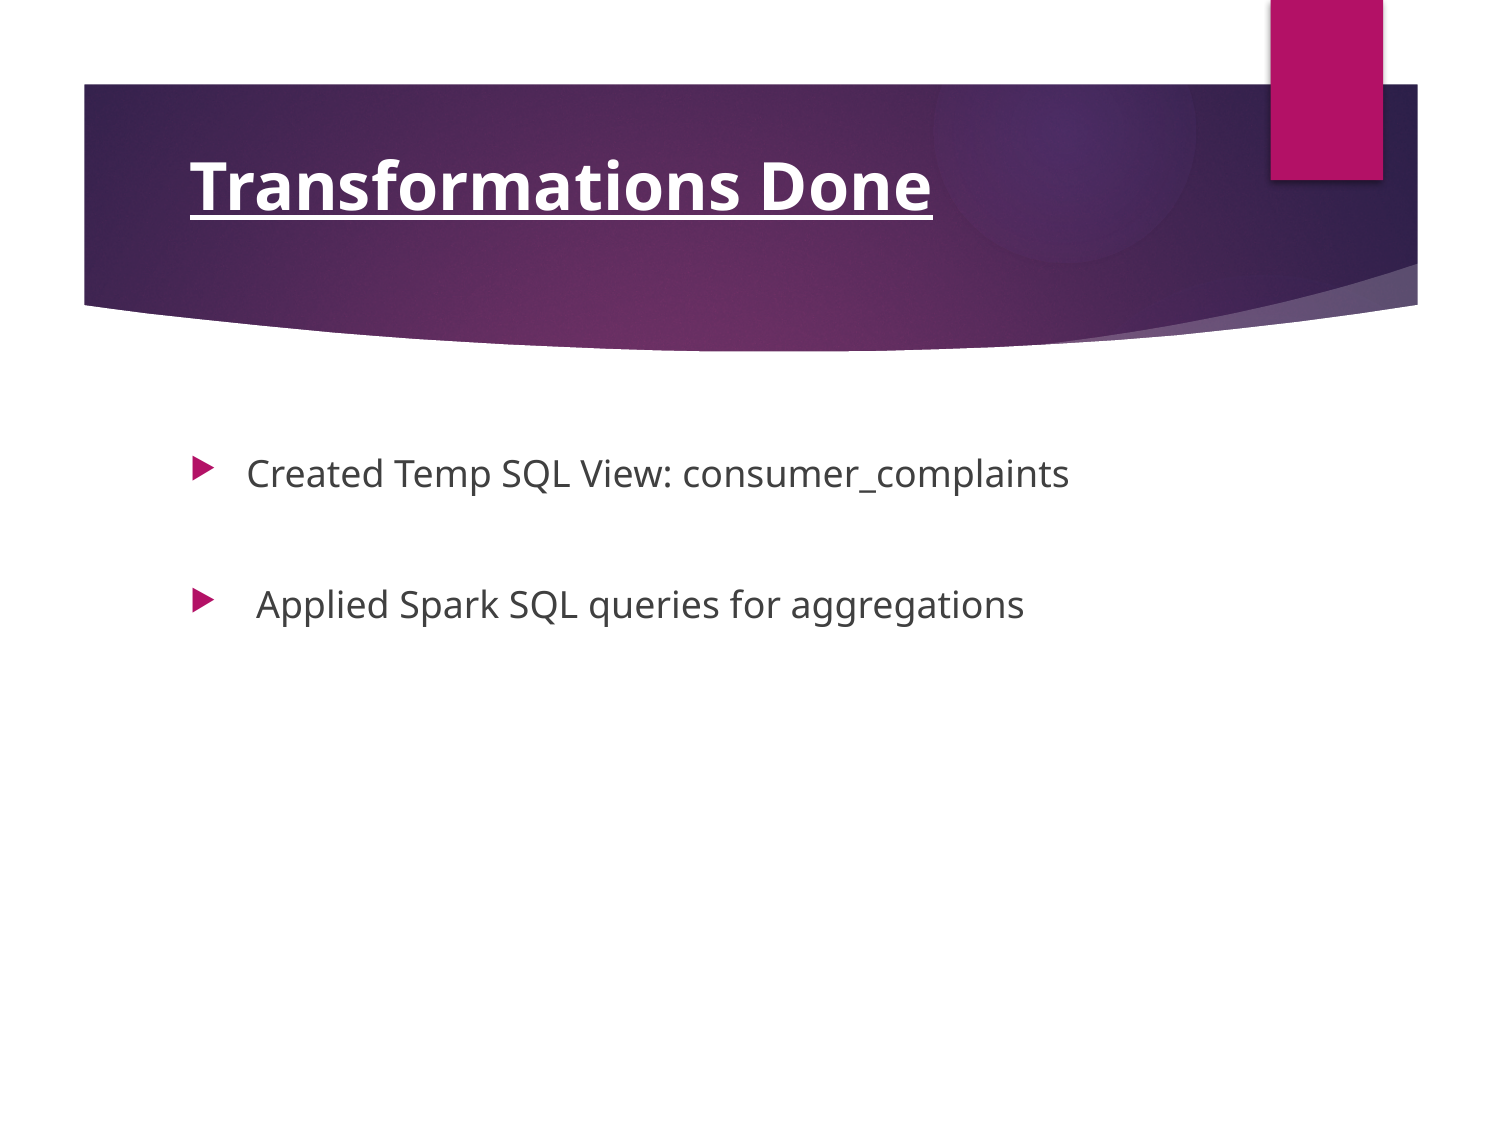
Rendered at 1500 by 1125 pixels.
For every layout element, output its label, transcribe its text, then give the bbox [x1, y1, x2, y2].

title Transformations Done [175, 108, 1439, 259]
list Created Temp SQL View: consumer_complaints Applied Spark SQL queries for aggregations [175, 442, 1439, 790]
